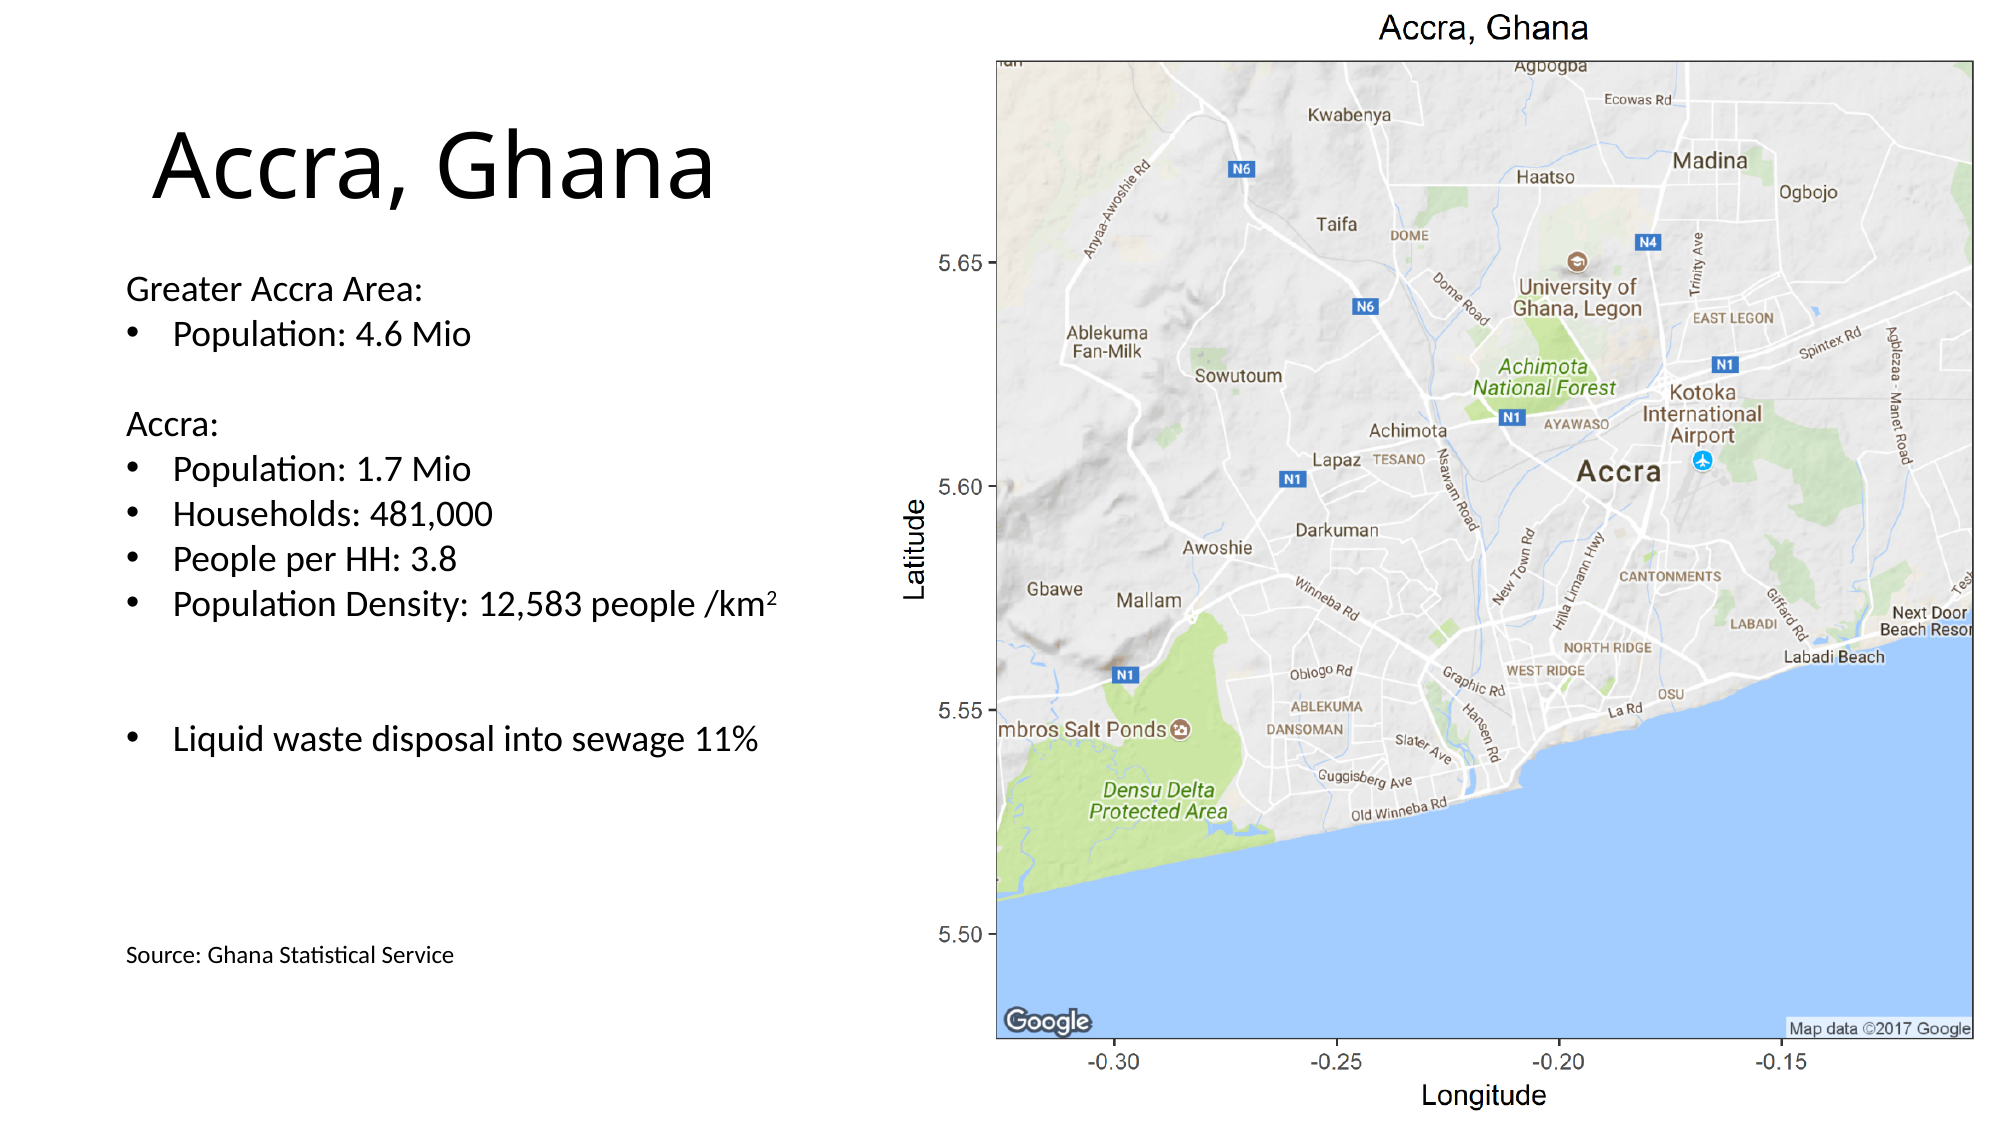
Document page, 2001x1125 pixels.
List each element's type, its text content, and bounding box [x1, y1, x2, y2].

text_box Greater Accra Area: Population: 4.6 Mio Accra: Population: 1.7 Mio Households: 481,000 People per HH: 3.8 Population Density: 12,583 people /km2 Liquid waste disposal into sewage 11% Source: Ghana Statistical Service [111, 256, 825, 977]
title Accra, Ghana [137, 59, 874, 278]
picture [874, 0, 2000, 1125]
